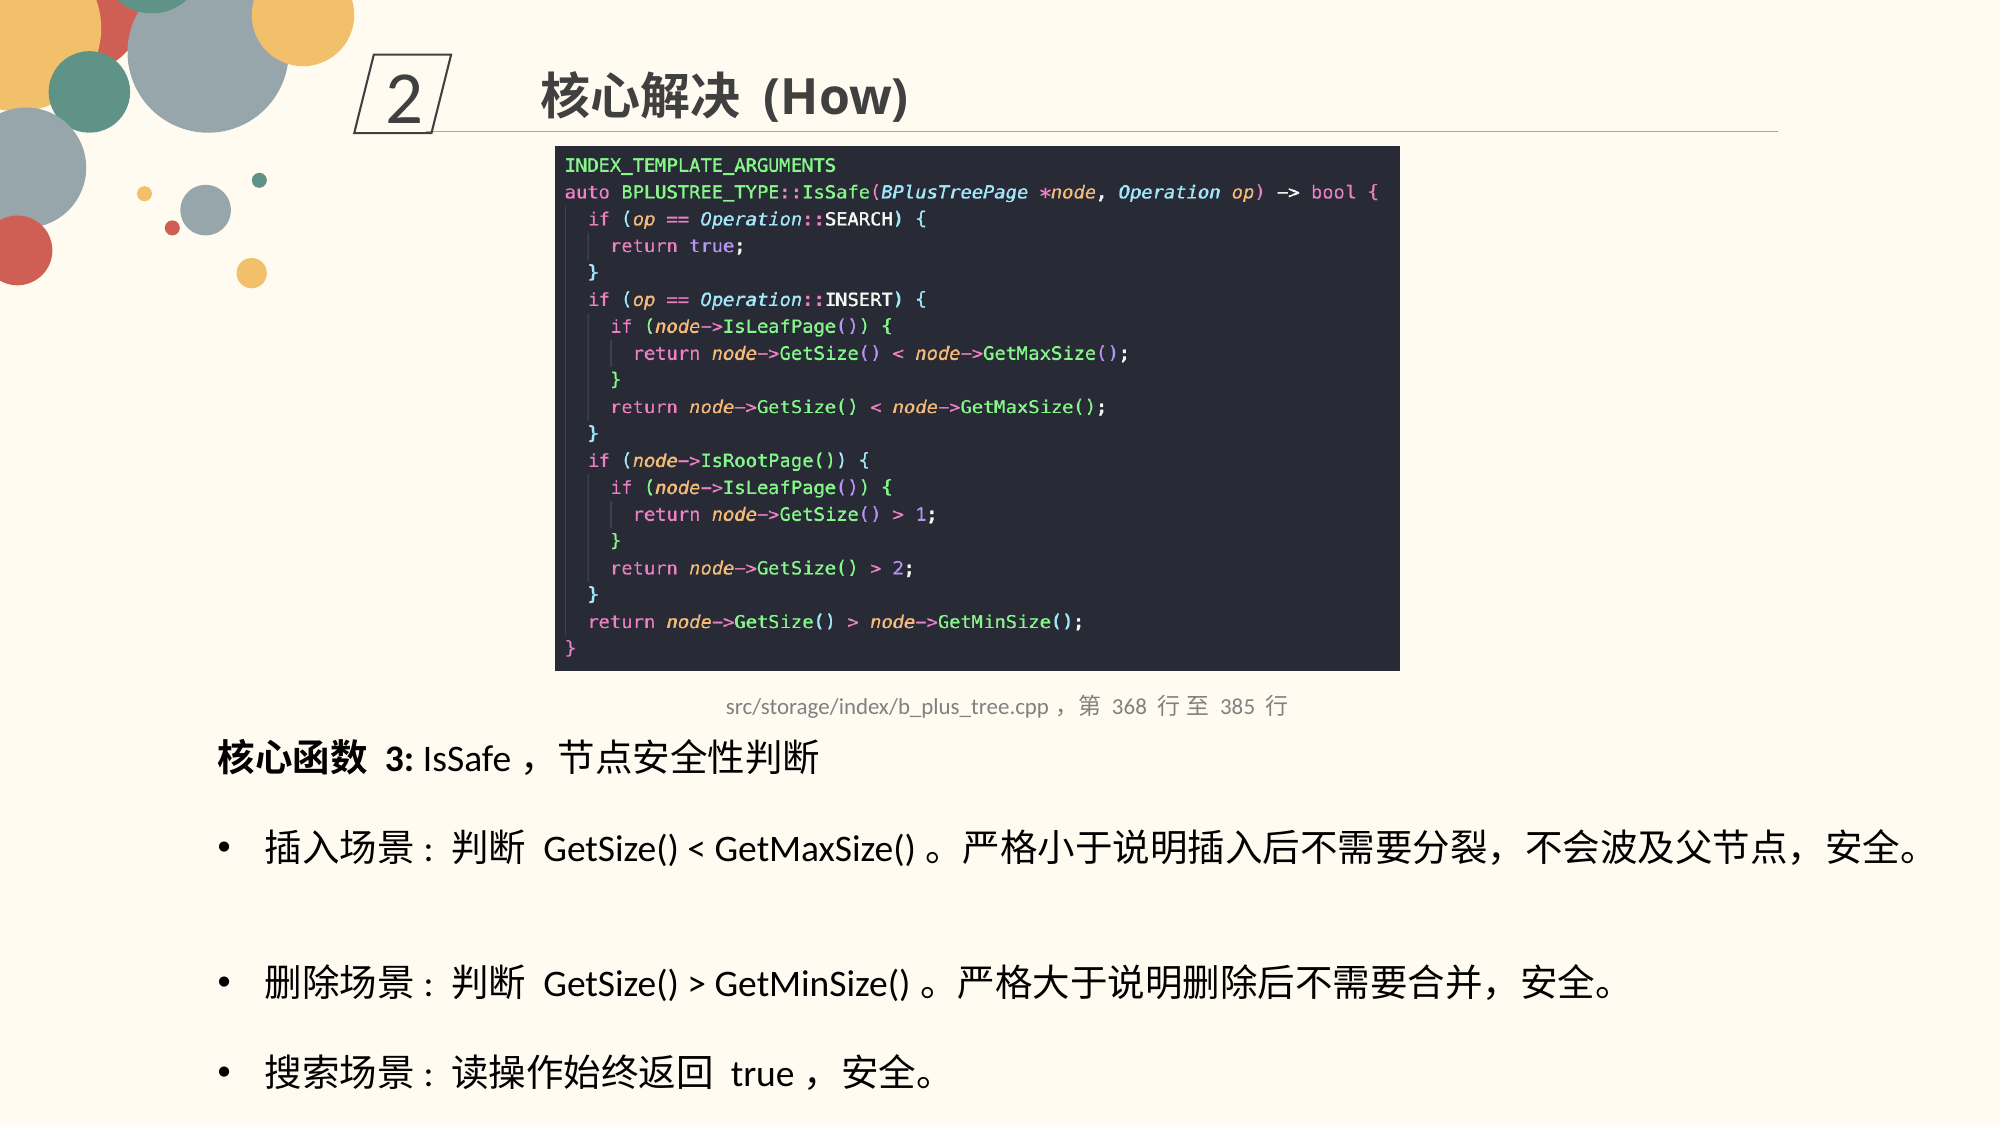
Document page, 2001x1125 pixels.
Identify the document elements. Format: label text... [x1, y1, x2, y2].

text_box 核心函数 3: IsSafe，节点安全性判断 插入场景: 判断 GetSize() < GetMaxSize()。严格小于说明插入后不需要分裂，不会波及父节点，安全。 删除场景: 判断 GetSize() > GetMinSize()。严格大于说明删除后不需要合并，安全。 搜索场景: 读操作始终返回 true，安全。 [202, 726, 1948, 1071]
picture [555, 146, 1400, 671]
text_box 2 [355, 53, 453, 135]
text_box 核心解决 (How) [526, 57, 1296, 131]
text_box src/storage/index/b_plus_tree.cpp，第 368 行 至 385 行 [632, 683, 1382, 726]
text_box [0, 0, 355, 289]
